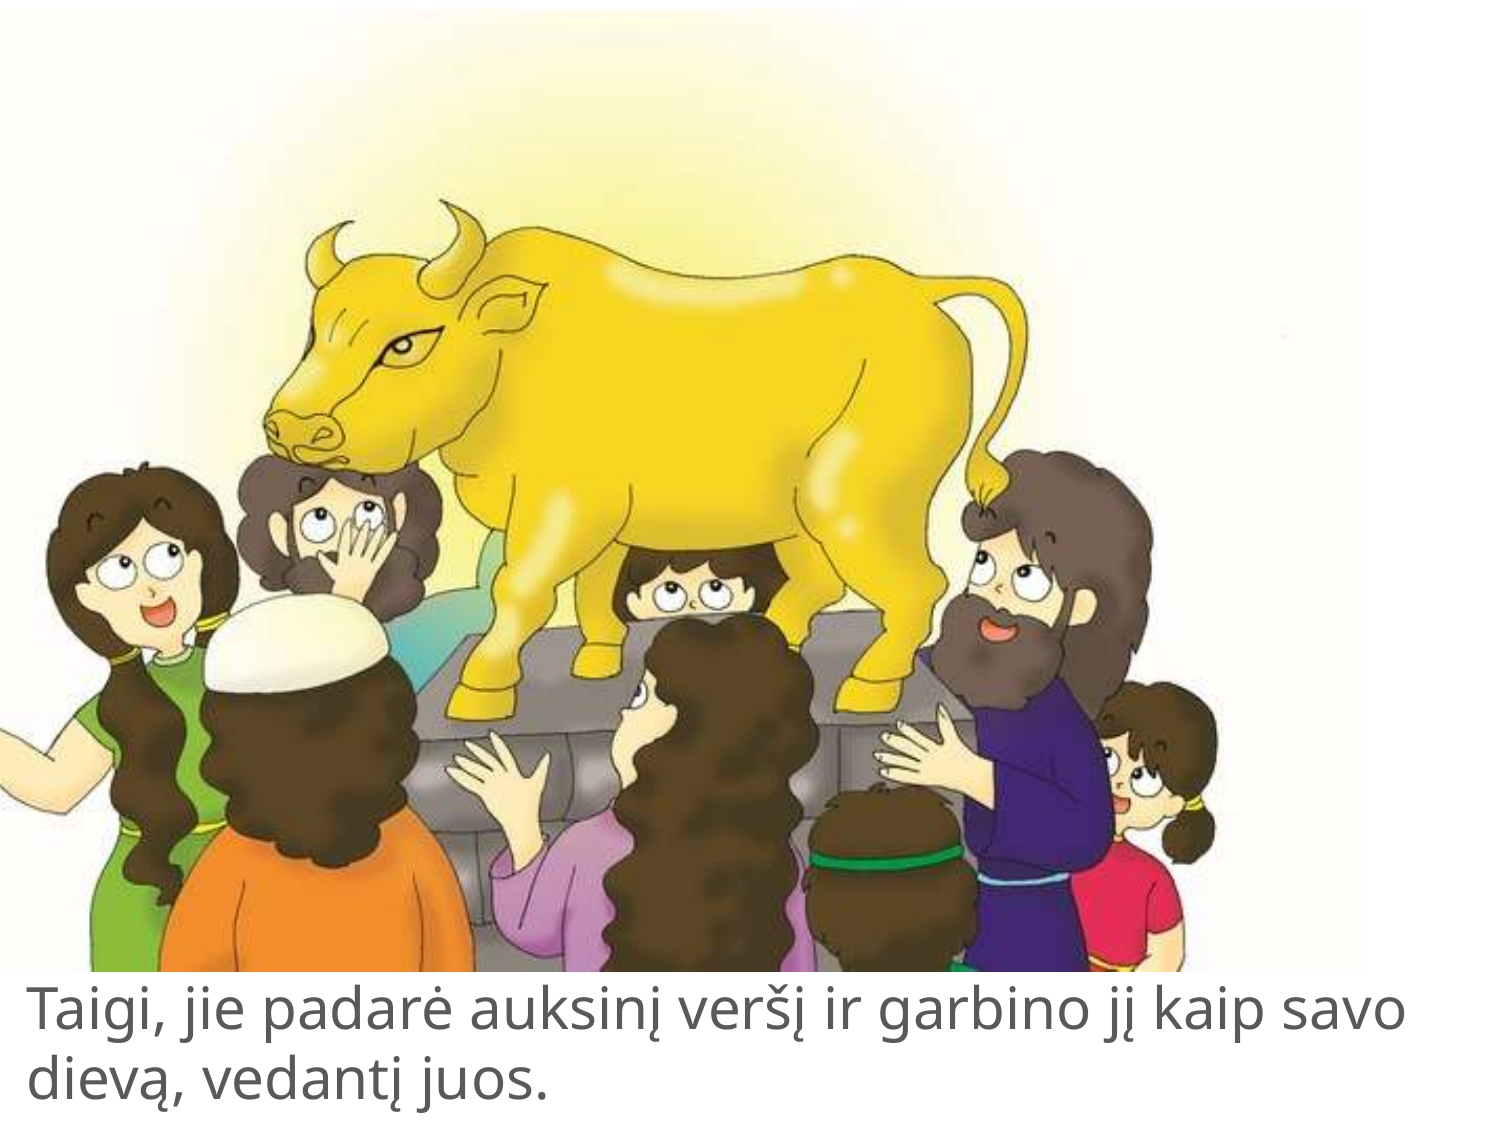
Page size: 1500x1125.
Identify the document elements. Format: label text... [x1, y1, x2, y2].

text_box Taigi, jie padarė auksinį veršį ir garbino jį kaip savo dievą, vedantį juos. [11, 964, 1483, 1119]
picture [0, 6, 1364, 972]
